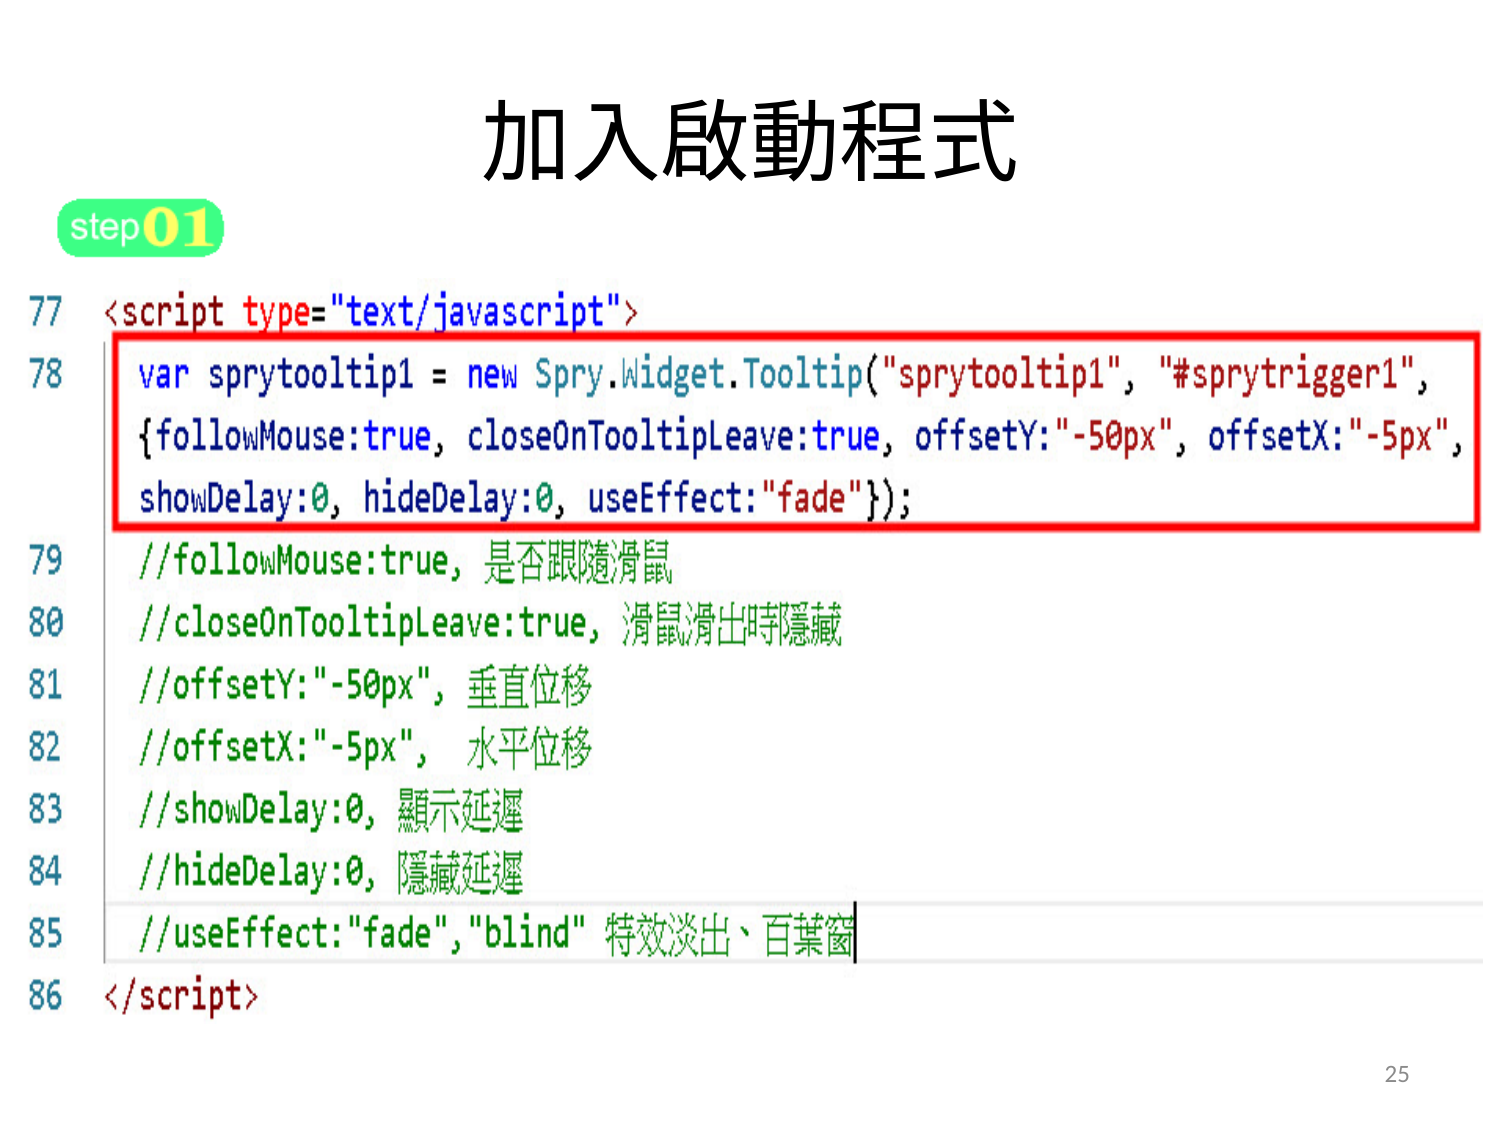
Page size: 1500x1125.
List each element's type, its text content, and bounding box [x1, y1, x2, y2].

slide_number 25 [1074, 1042, 1425, 1103]
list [16, 278, 1483, 1024]
picture [52, 196, 229, 263]
title 加入啟動程式 [74, 44, 1426, 233]
